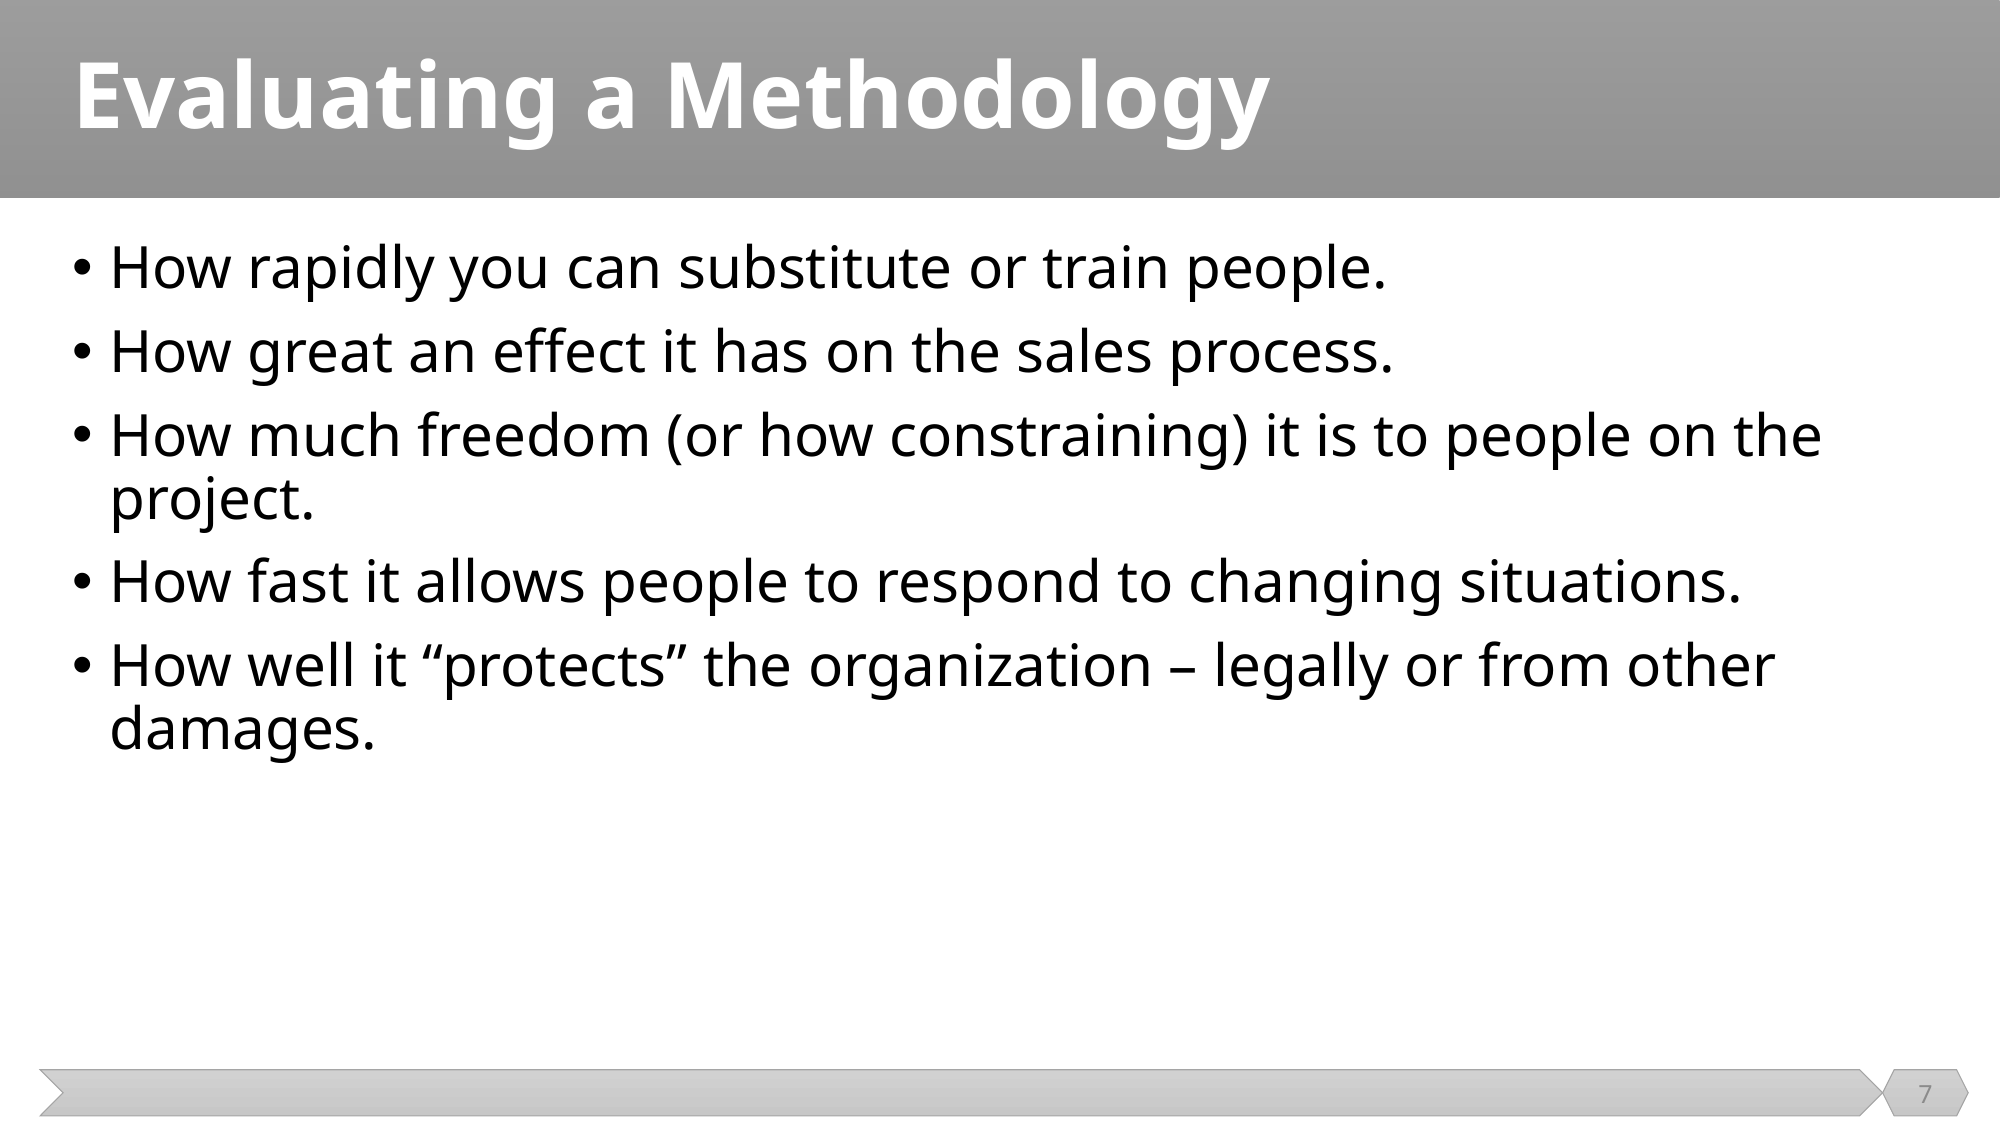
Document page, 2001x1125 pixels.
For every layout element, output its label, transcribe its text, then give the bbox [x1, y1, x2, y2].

list How rapidly you can substitute or train people. How great an effect it has on the sales process. How much freedom (or how constraining) it is to people on the project. How fast it allows people to respond to changing situations. How well it “protects” the organization – legally or from other damages. [56, 230, 1969, 1010]
slide_number 7 [1882, 1065, 1969, 1125]
title Evaluating a Methodology [56, 0, 1969, 199]
